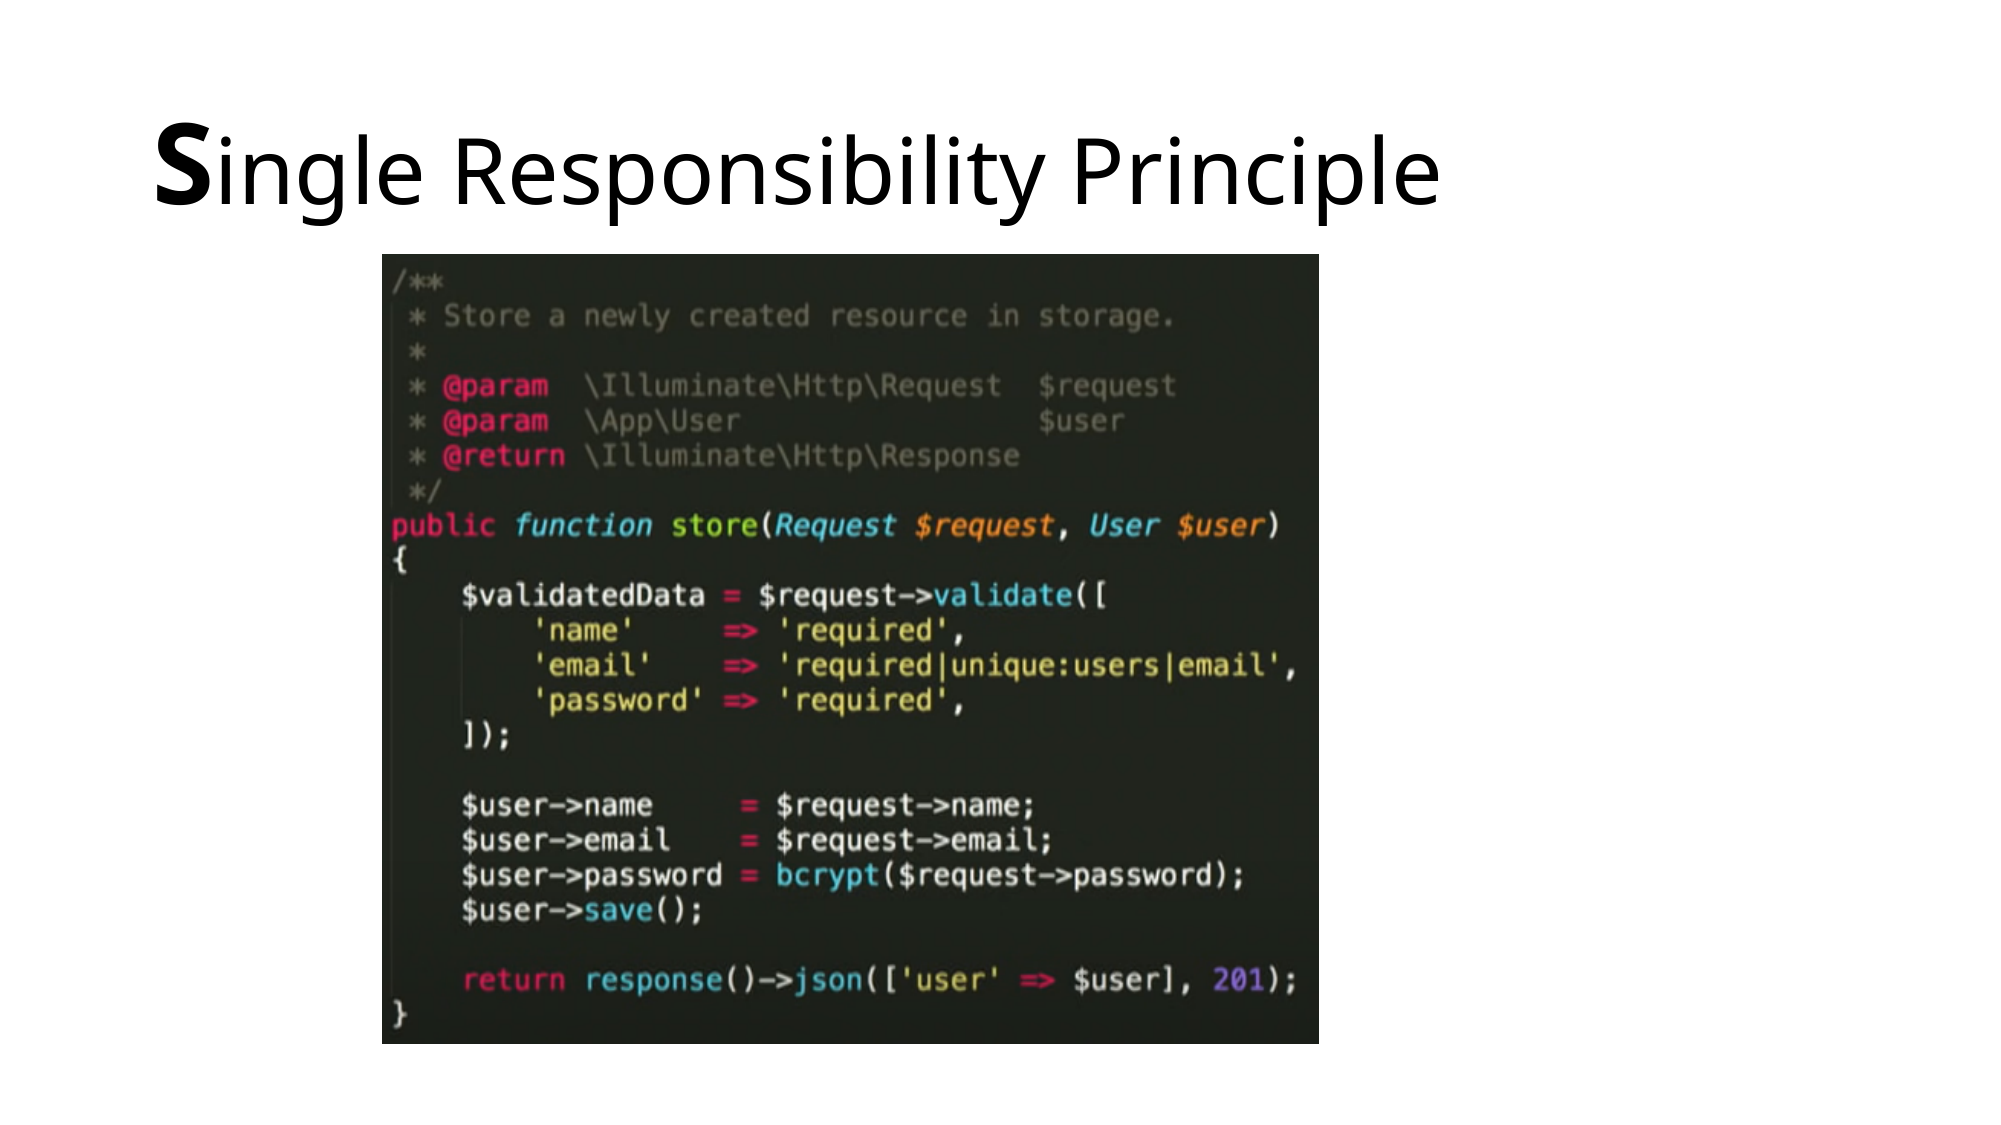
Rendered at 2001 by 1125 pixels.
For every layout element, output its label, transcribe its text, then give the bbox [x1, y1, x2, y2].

title Single Responsibility Principle [137, 59, 1863, 278]
picture [382, 254, 1319, 1044]
